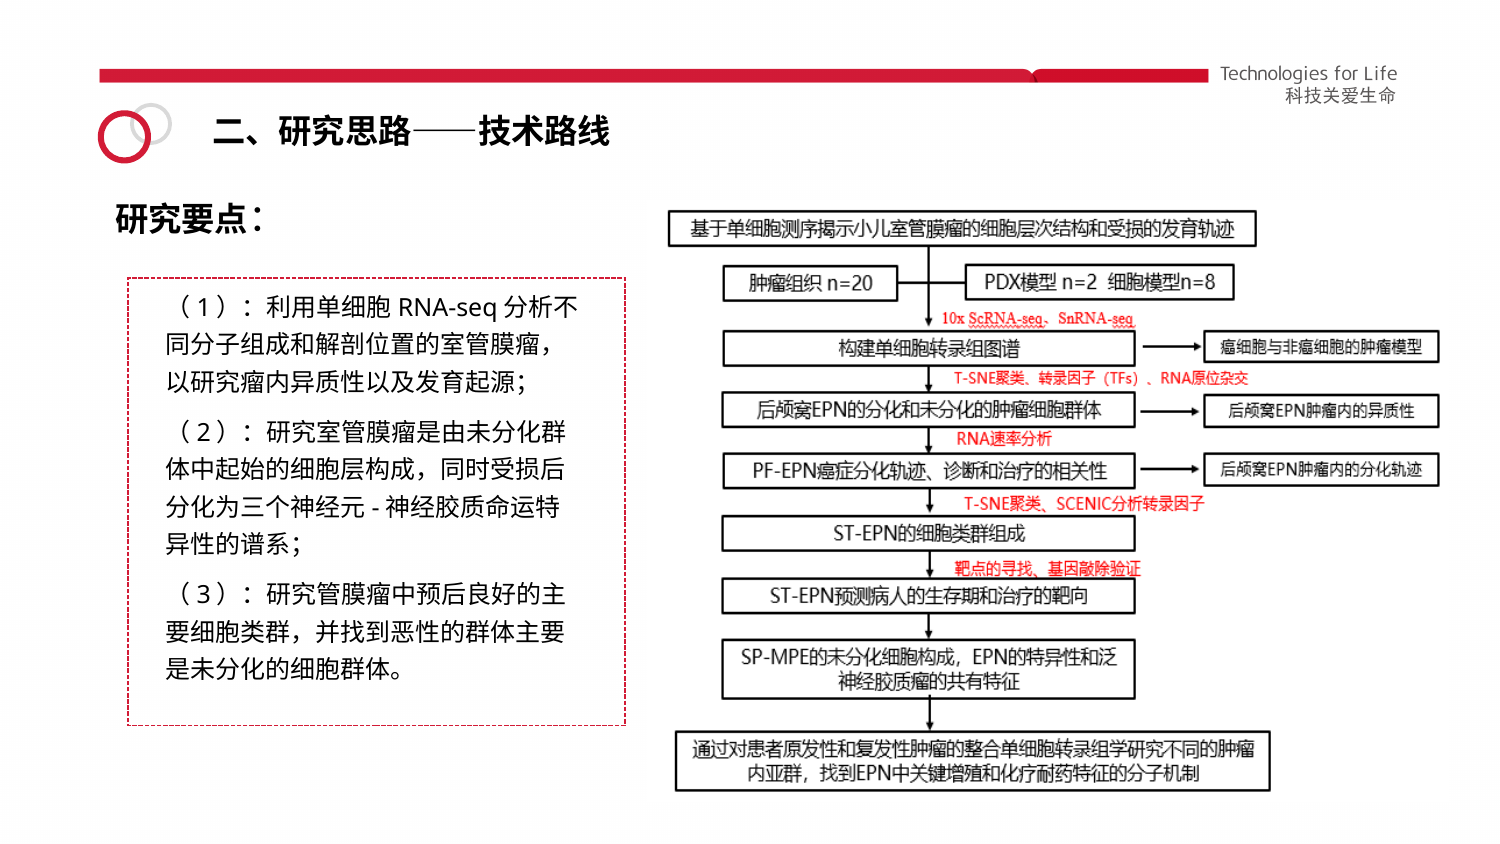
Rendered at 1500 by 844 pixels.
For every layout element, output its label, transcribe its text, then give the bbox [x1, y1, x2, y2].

text_box 研究要点： [100, 187, 301, 247]
picture [0, 0, 1500, 844]
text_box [97, 102, 173, 164]
text_box （1）：利用单细胞RNA-seq分析不同分子组成和解剖位置的室管膜瘤，以研究瘤内异质性以及发育起源； （2）：研究室管膜瘤是由未分化群体中起始的细胞层构成，同时受损后分化为三个神经元-神经胶质命运特异性的谱系； （3）：研究管膜瘤中预后良好的主要细胞类群，并找到恶性的群体主要是未分化的细胞群体。 [151, 276, 597, 722]
text_box 二、研究思路——技术路线 [197, 102, 627, 158]
text_box [127, 277, 626, 727]
